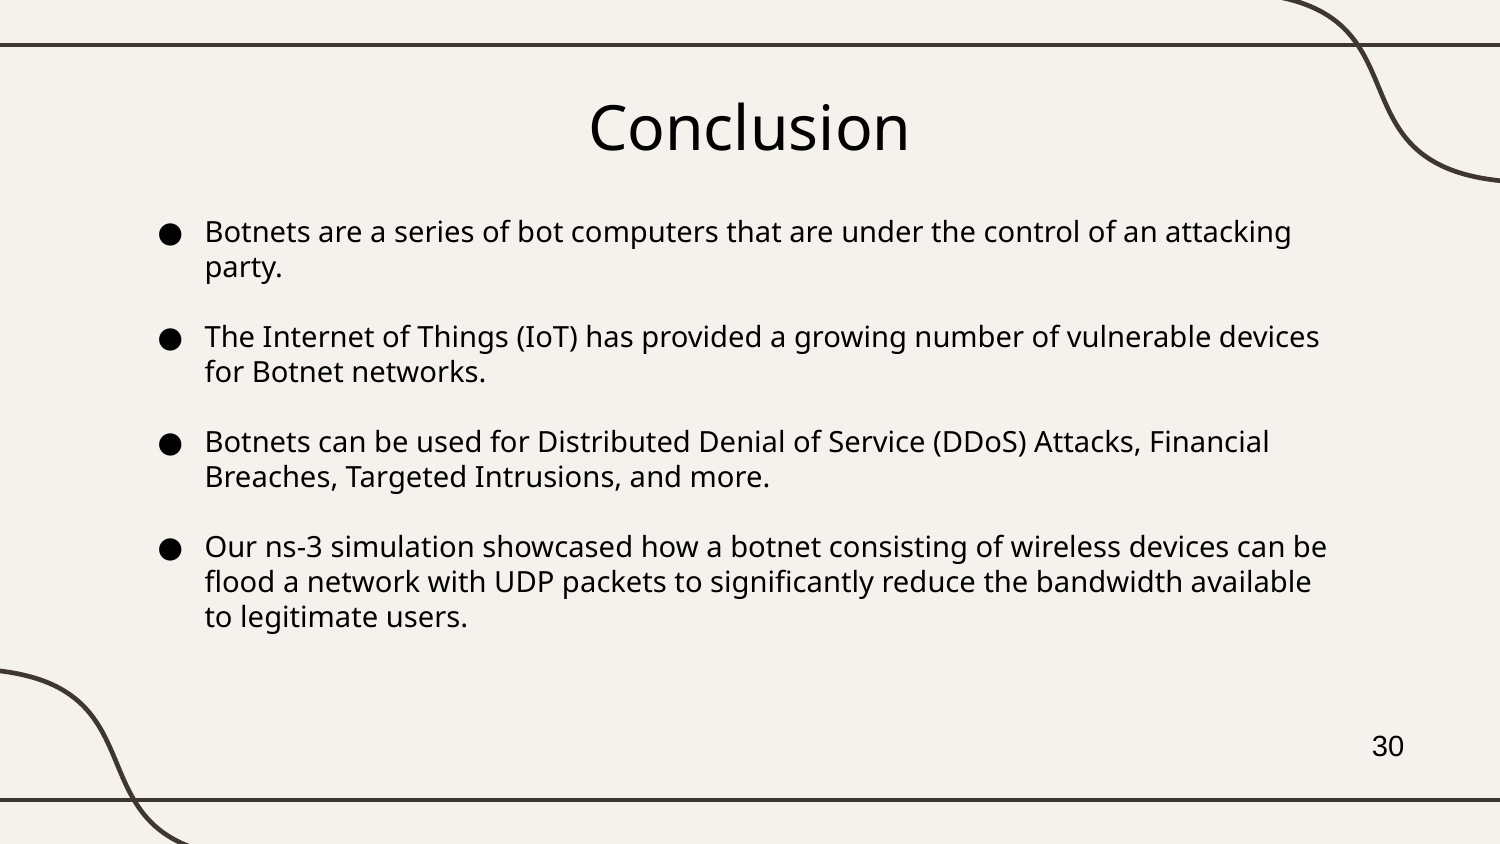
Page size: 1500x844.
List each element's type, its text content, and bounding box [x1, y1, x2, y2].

title Conclusion [284, 72, 1216, 167]
subtitle Botnets are a series of bot computers that are under the control of an attacking party. The Internet of Things (IoT) has provided a growing number of vulnerable devices for Botnet networks. Botnets can be used for Distributed Denial of Service (DDoS) Attacks, Financial Breaches, Targeted Intrusions, and more. Our ns-3 simulation showcased how a botnet consisting of wireless devices can be flood a network with UDP packets to significantly reduce the bandwidth available to legitimate users. [142, 198, 1358, 794]
text_box 30 [1357, 720, 1466, 770]
